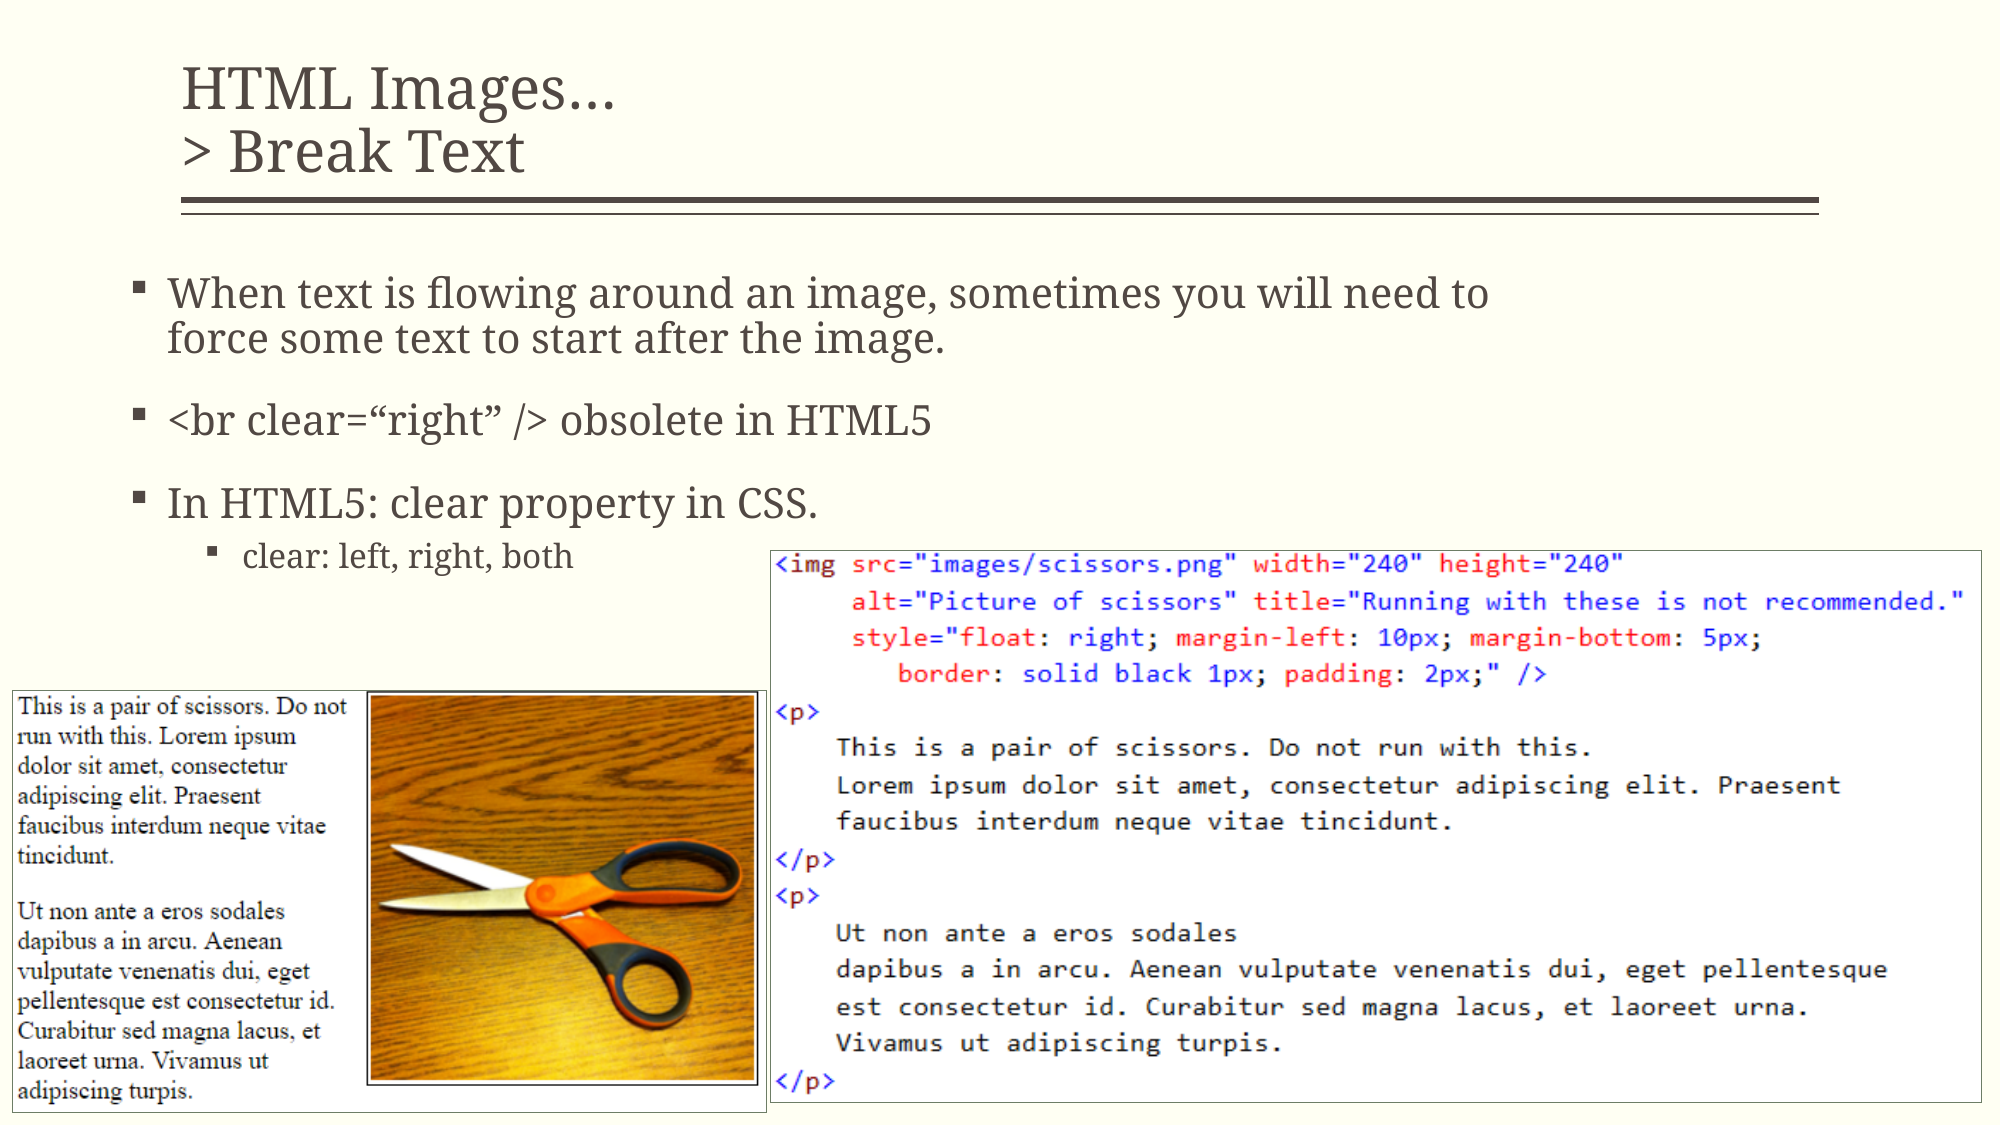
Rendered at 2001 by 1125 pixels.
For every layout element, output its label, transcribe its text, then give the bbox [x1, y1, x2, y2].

list When text is flowing around an image, sometimes you will need to force some text to start after the image. <br clear=“right” /> obsolete in HTML5 In HTML5: clear property in CSS. clear: left, right, both [129, 264, 1540, 690]
picture [770, 550, 1982, 1103]
picture [12, 690, 767, 1113]
title HTML Images… > Break Text [181, 12, 1819, 193]
